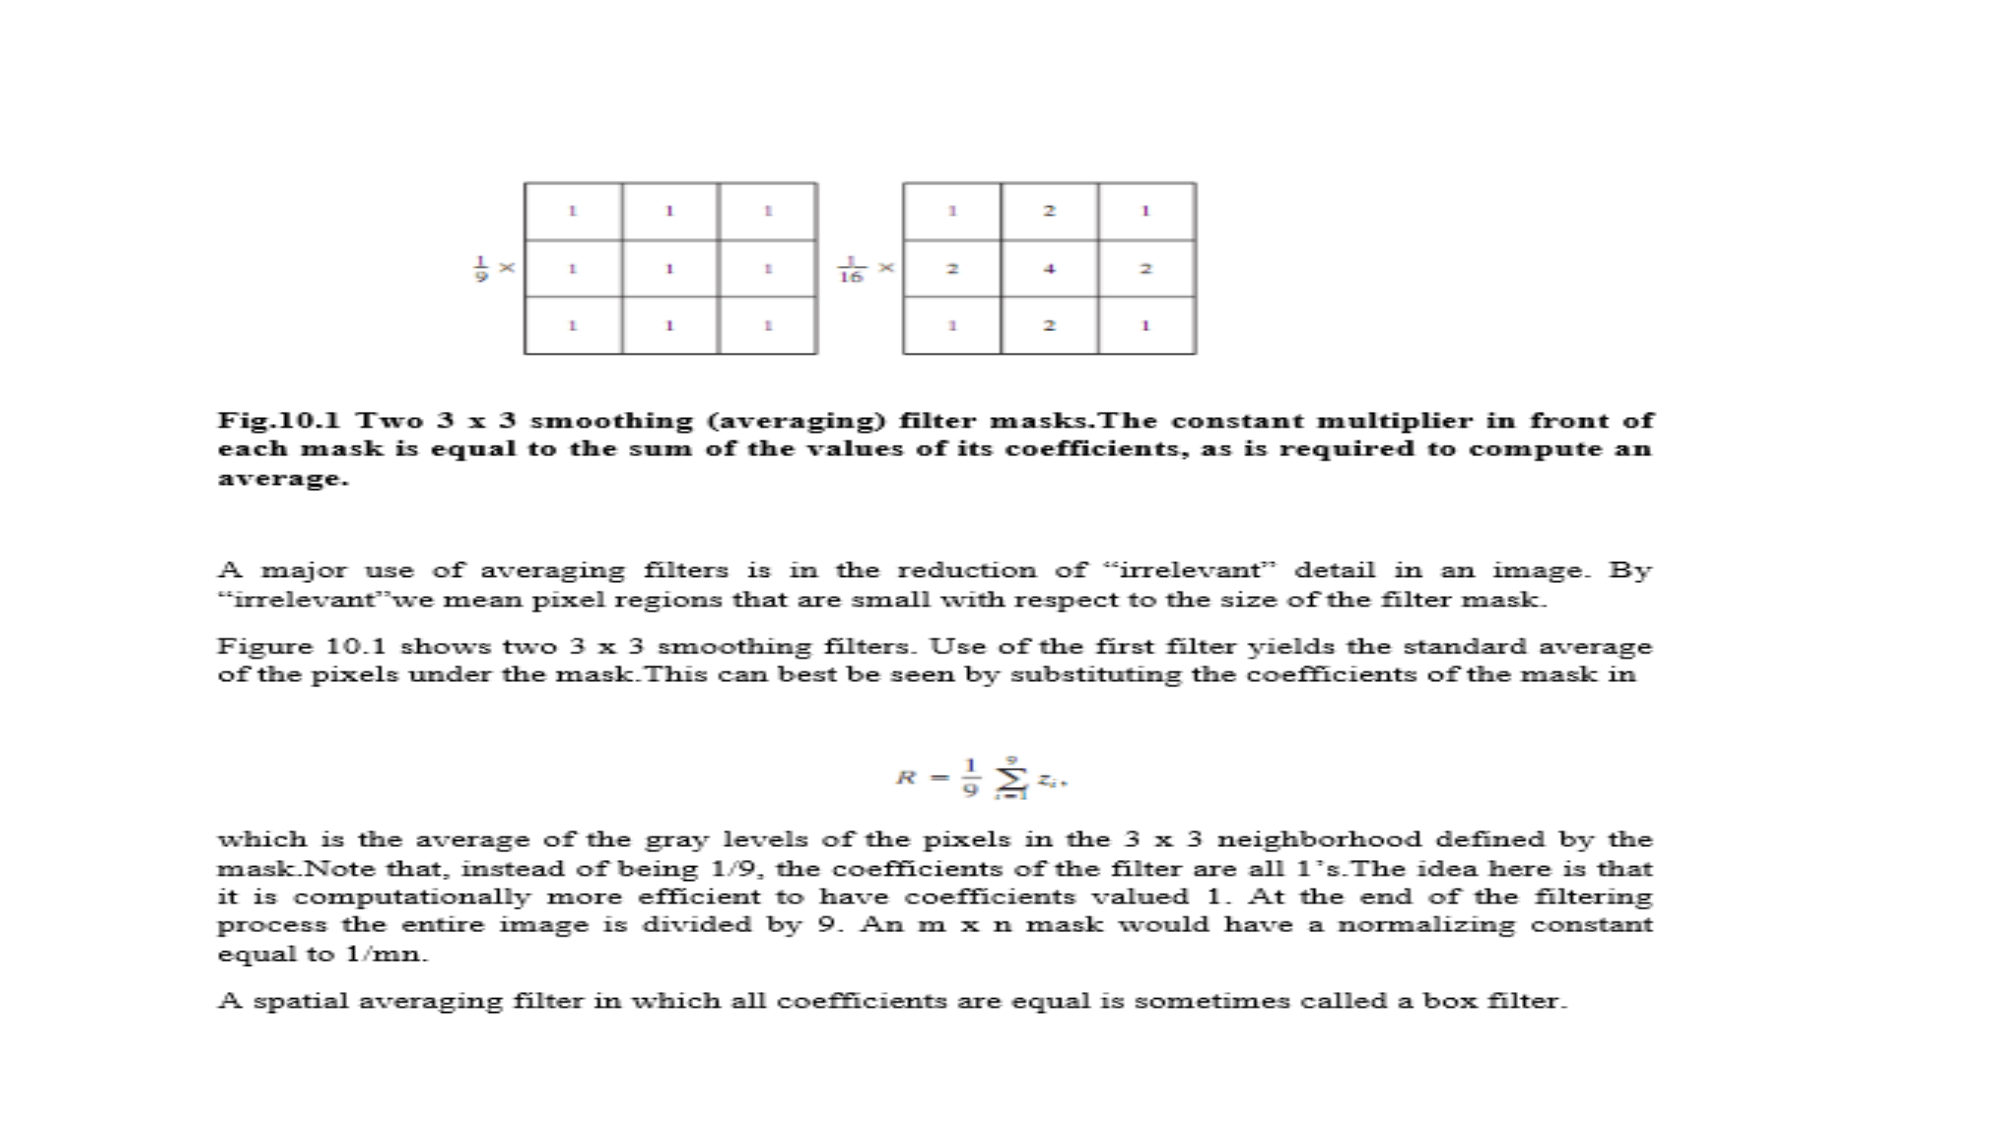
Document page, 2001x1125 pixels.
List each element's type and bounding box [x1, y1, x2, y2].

picture [123, 112, 1713, 1031]
